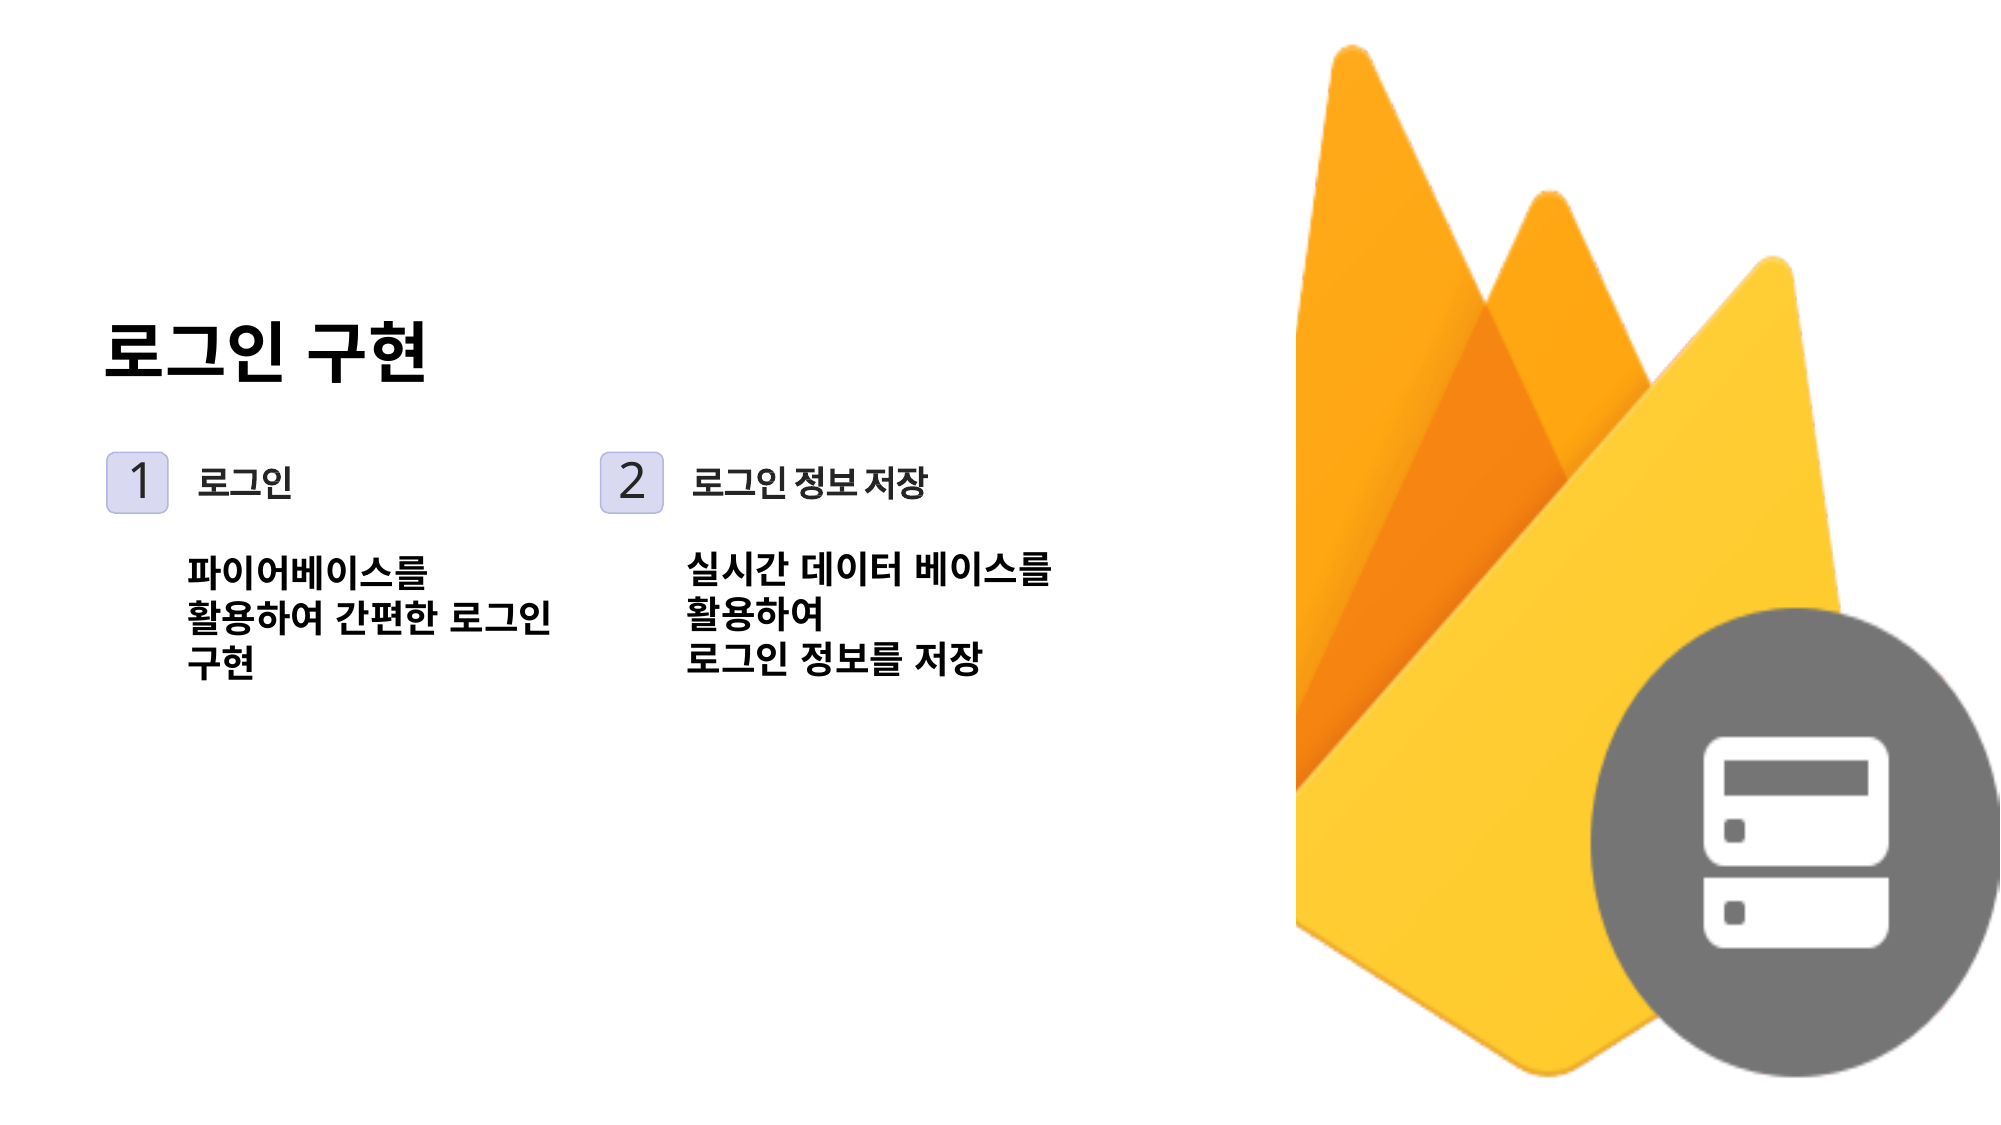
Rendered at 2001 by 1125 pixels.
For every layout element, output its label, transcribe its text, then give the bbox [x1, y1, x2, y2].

text_box 로그인 구현 [89, 303, 490, 399]
text_box [285, 466, 290, 491]
text_box 실시간 데이터 베이스를 활용하여 로그인 정보를 저장 [672, 539, 1113, 689]
text_box [198, 468, 229, 496]
text_box [794, 466, 823, 500]
text_box [881, 466, 893, 500]
text_box [757, 468, 776, 486]
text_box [106, 451, 169, 514]
text_box [267, 487, 291, 499]
text_box [762, 487, 786, 499]
text_box [826, 468, 858, 496]
picture [1296, 0, 2000, 1125]
text_box 1 [125, 446, 150, 451]
text_box [779, 466, 785, 491]
text_box [693, 468, 756, 496]
text_box [262, 468, 281, 486]
text_box 2 [616, 446, 648, 451]
text_box [864, 469, 887, 494]
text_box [599, 451, 665, 514]
text_box [230, 469, 261, 495]
text_box [896, 466, 928, 500]
text_box 파이어베이스를 활용하여 간편한 로그인 구현 [172, 542, 581, 693]
